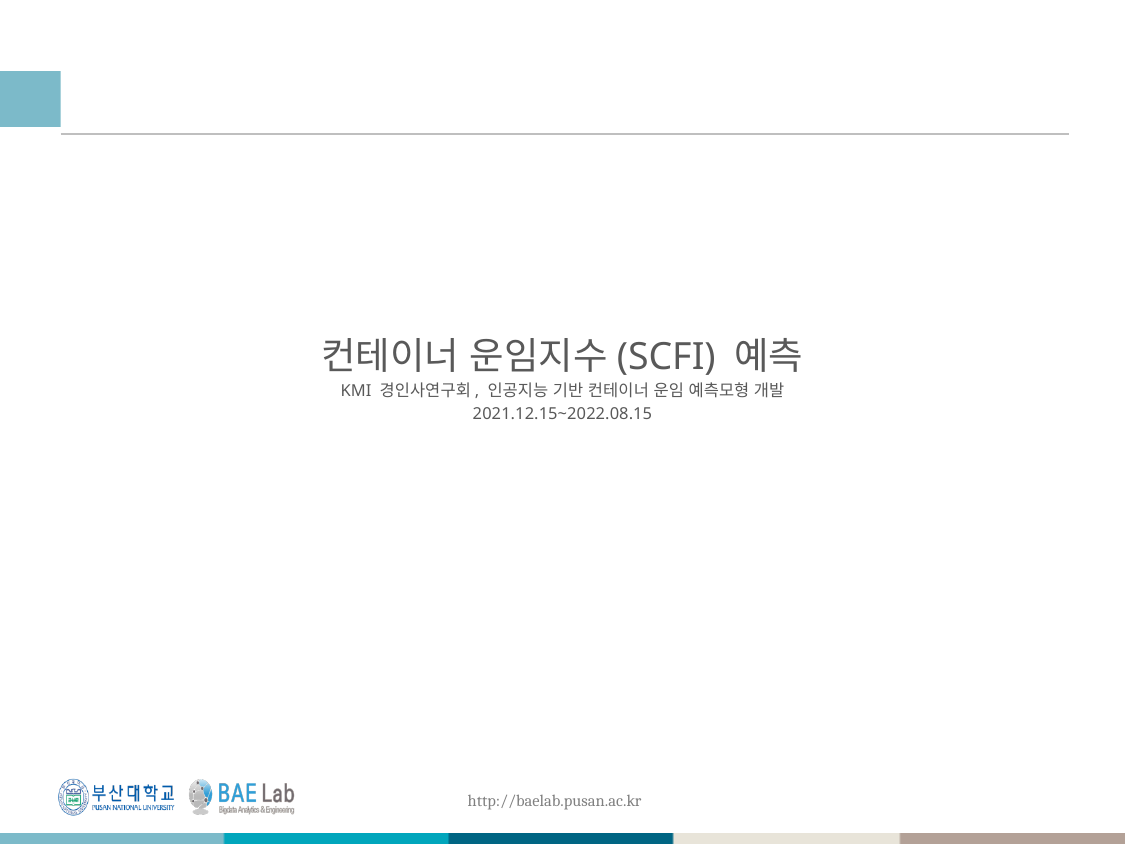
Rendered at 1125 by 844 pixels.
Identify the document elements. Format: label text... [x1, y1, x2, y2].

list 컨테이너 운임지수(SCFI) 예측 KMI 경인사연구회, 인공지능 기반 컨테이너 운임 예측모형 개발 2021.12.15~2022.08.15 [56, 146, 1069, 754]
picture [0, 833, 448, 844]
picture [55, 775, 175, 819]
picture [673, 833, 1125, 844]
picture [186, 776, 300, 816]
